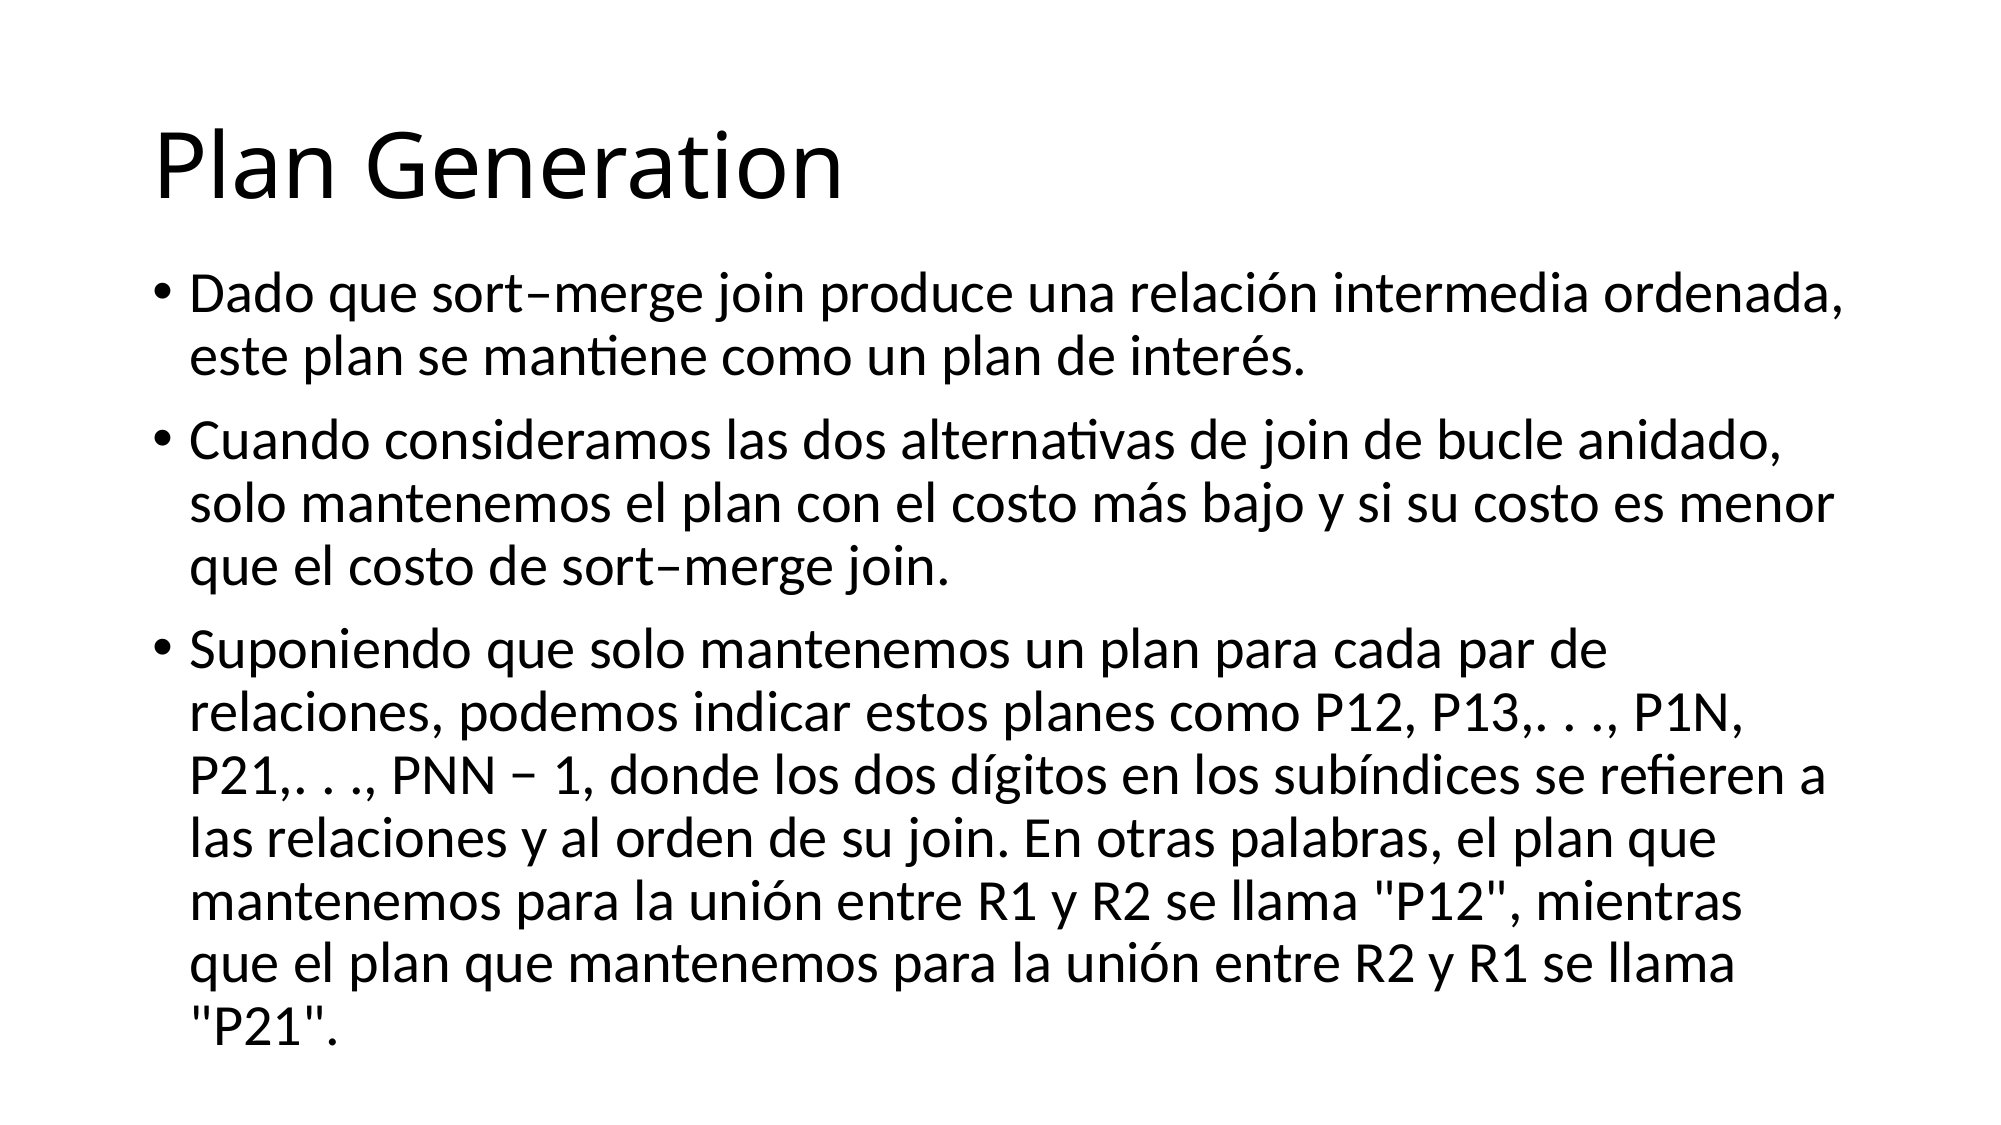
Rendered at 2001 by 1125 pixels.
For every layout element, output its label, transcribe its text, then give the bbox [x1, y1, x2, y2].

list Dado que sort–merge join produce una relación intermedia ordenada, este plan se mantiene como un plan de interés. Cuando consideramos las dos alternativas de join de bucle anidado, solo mantenemos el plan con el costo más bajo y si su costo es menor que el costo de sort–merge join. Suponiendo que solo mantenemos un plan para cada par de relaciones, podemos indicar estos planes como P12, P13,. . ., P1N, P21,. . ., PNN − 1, donde los dos dígitos en los subíndices se refieren a las relaciones y al orden de su join. En otras palabras, el plan que mantenemos para la unión entre R1 y R2 se llama "P12", mientras que el plan que mantenemos para la unión entre R2 y R1 se llama "P21". [137, 254, 1863, 1083]
title Plan Generation [137, 59, 1863, 254]
